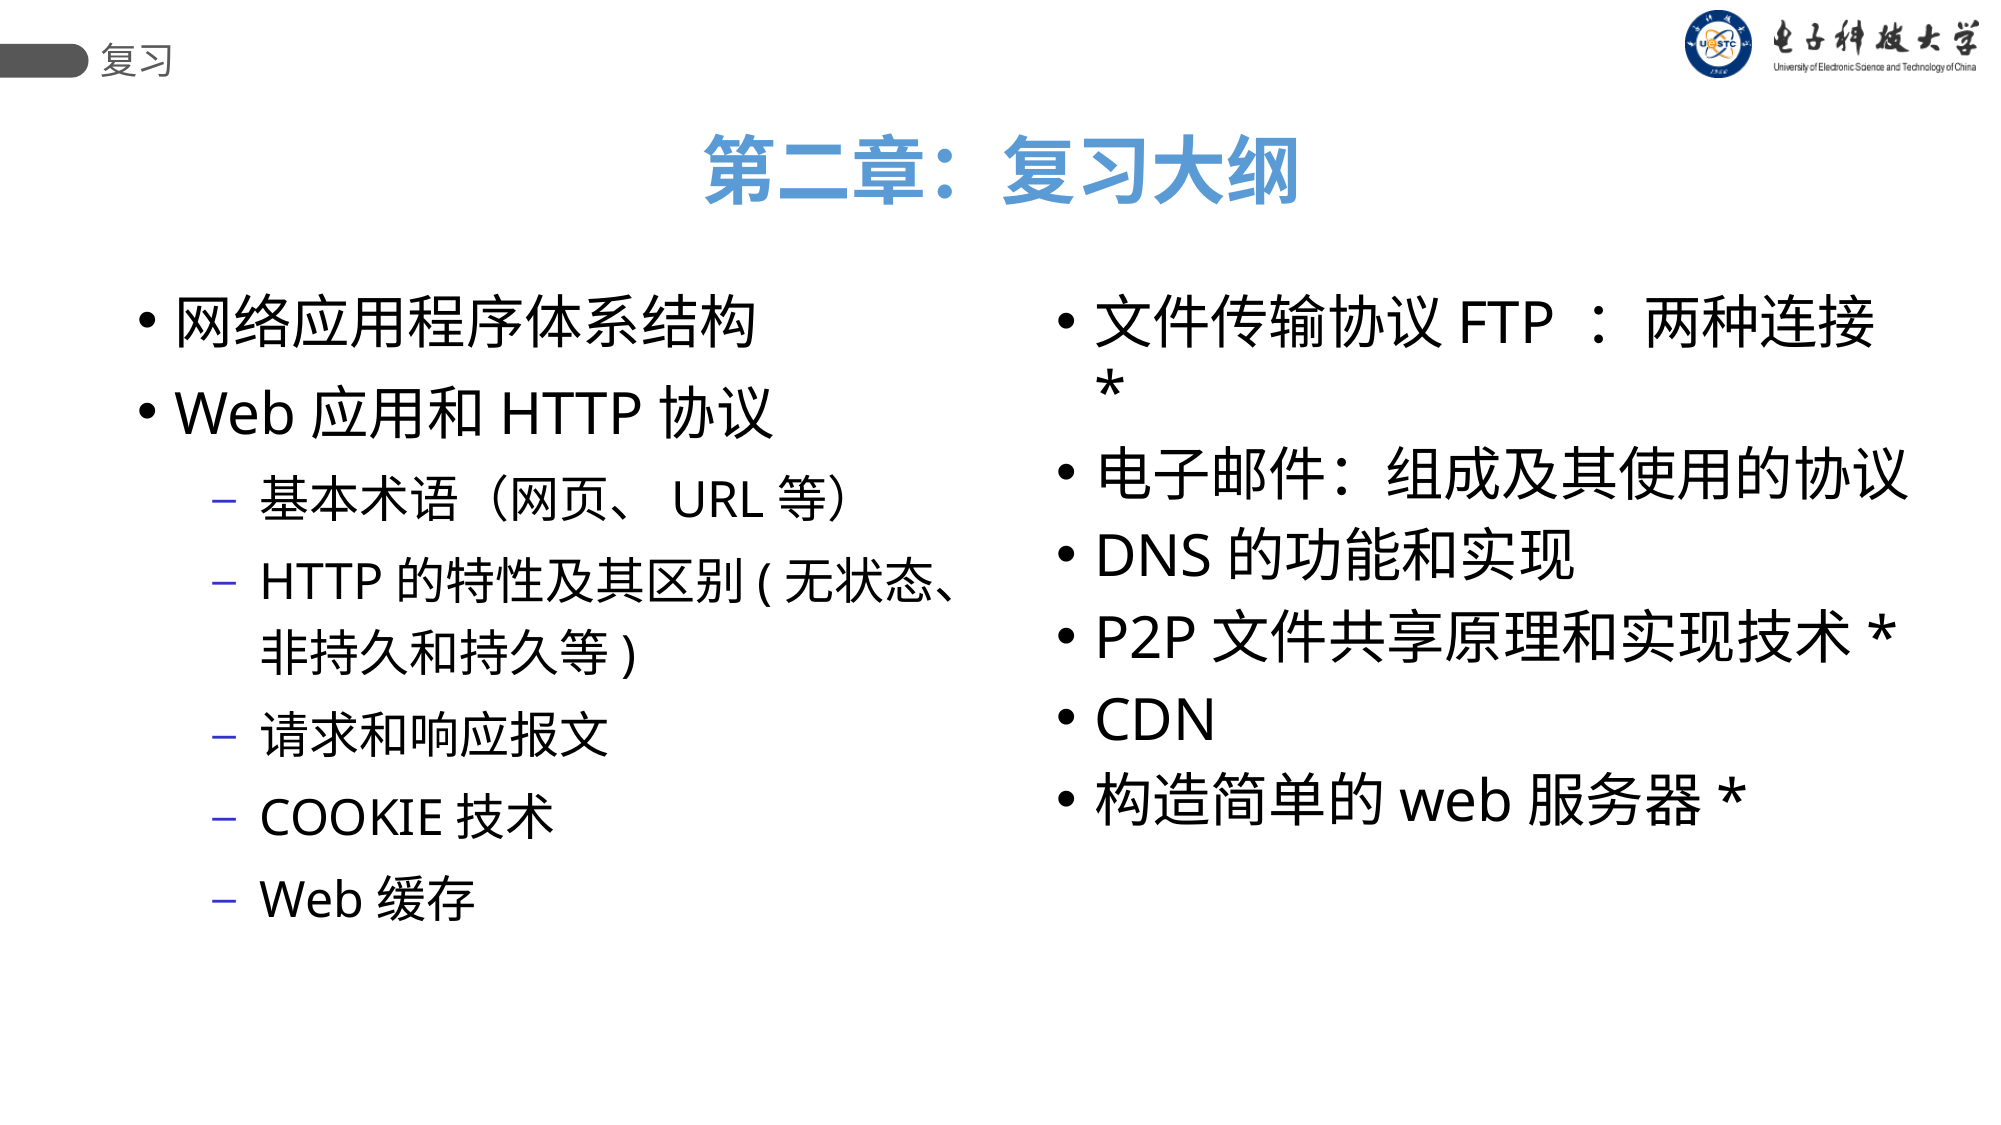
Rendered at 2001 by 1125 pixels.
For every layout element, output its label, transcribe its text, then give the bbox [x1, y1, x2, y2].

list 网络应用程序体系结构 Web应用和HTTP协议 基本术语（网页、URL等） HTTP的特性及其区别(无状态、非持久和持久等) 请求和响应报文 COOKIE技术 Web缓存 [122, 277, 973, 936]
text_box 复习 [100, 28, 807, 91]
picture [1685, 10, 1979, 78]
text_box 文件传输协议FTP ：两种连接* 电子邮件：组成及其使用的协议 DNS的功能和实现 P2P文件共享原理和实现技术* CDN 构造简单的web服务器* [985, 277, 1927, 878]
title 第二章：复习大纲 [686, 126, 2000, 278]
